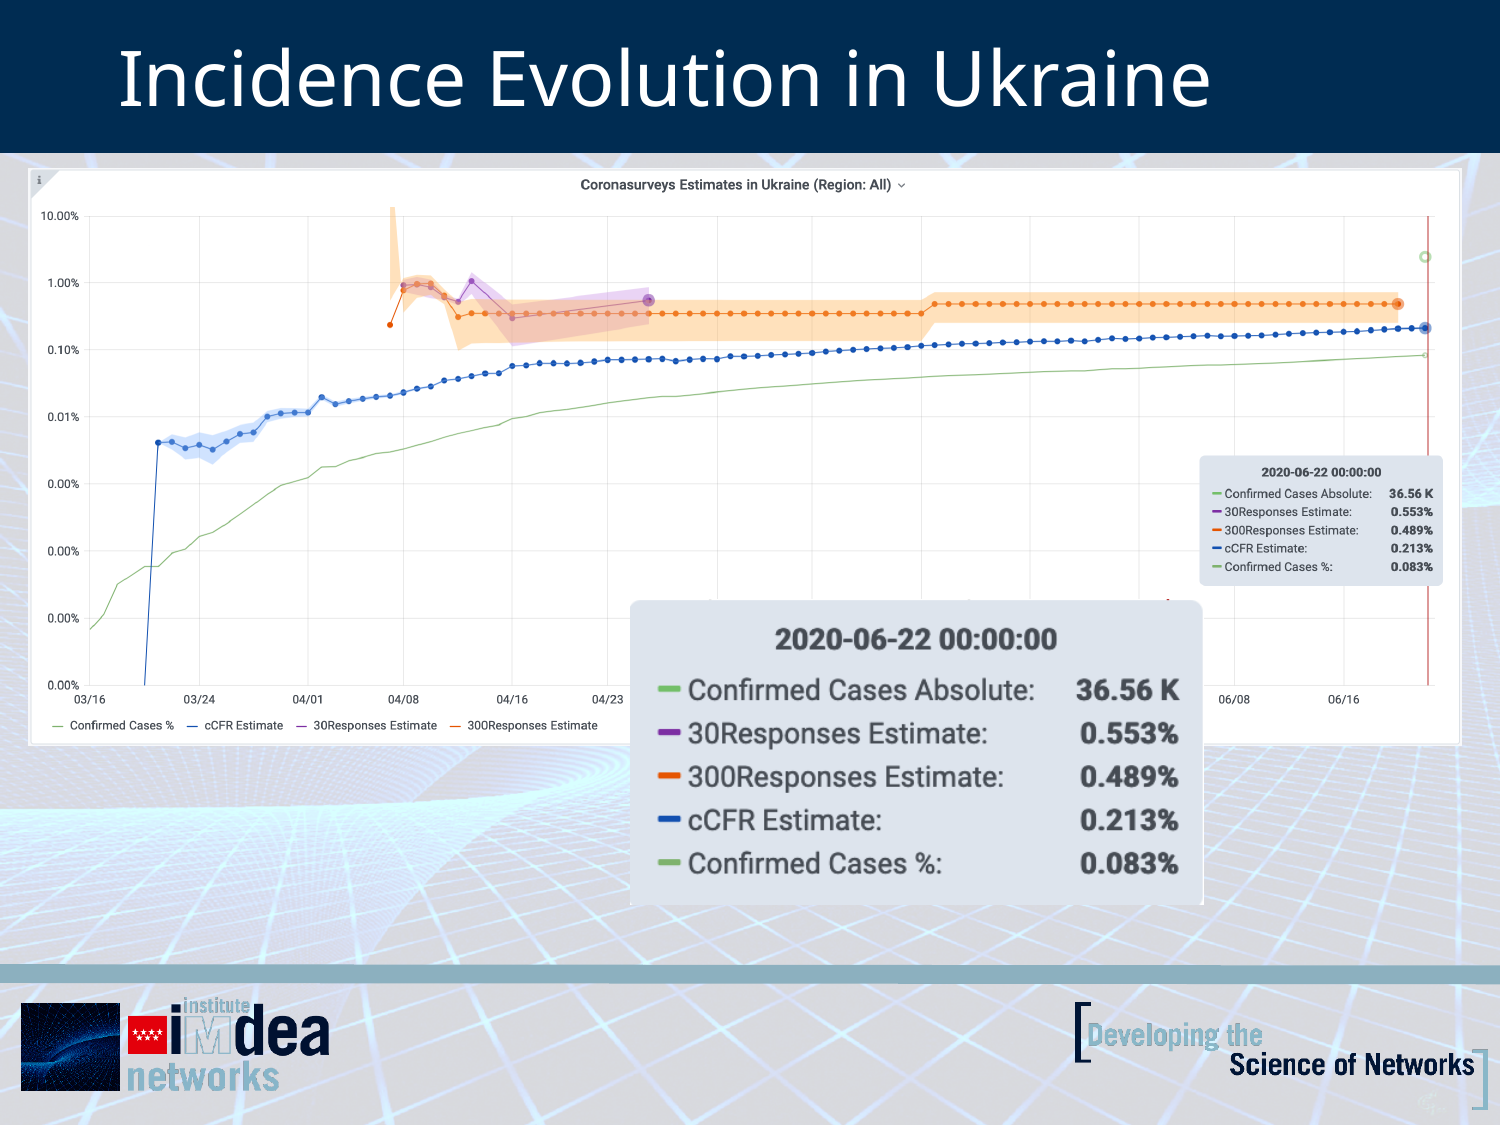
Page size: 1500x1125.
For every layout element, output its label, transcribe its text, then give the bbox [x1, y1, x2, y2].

picture [128, 997, 329, 1091]
picture [28, 168, 1462, 905]
title Incidence Evolution in Ukraine [103, 31, 1442, 131]
picture [1075, 1002, 1488, 1110]
picture [21, 1003, 120, 1091]
